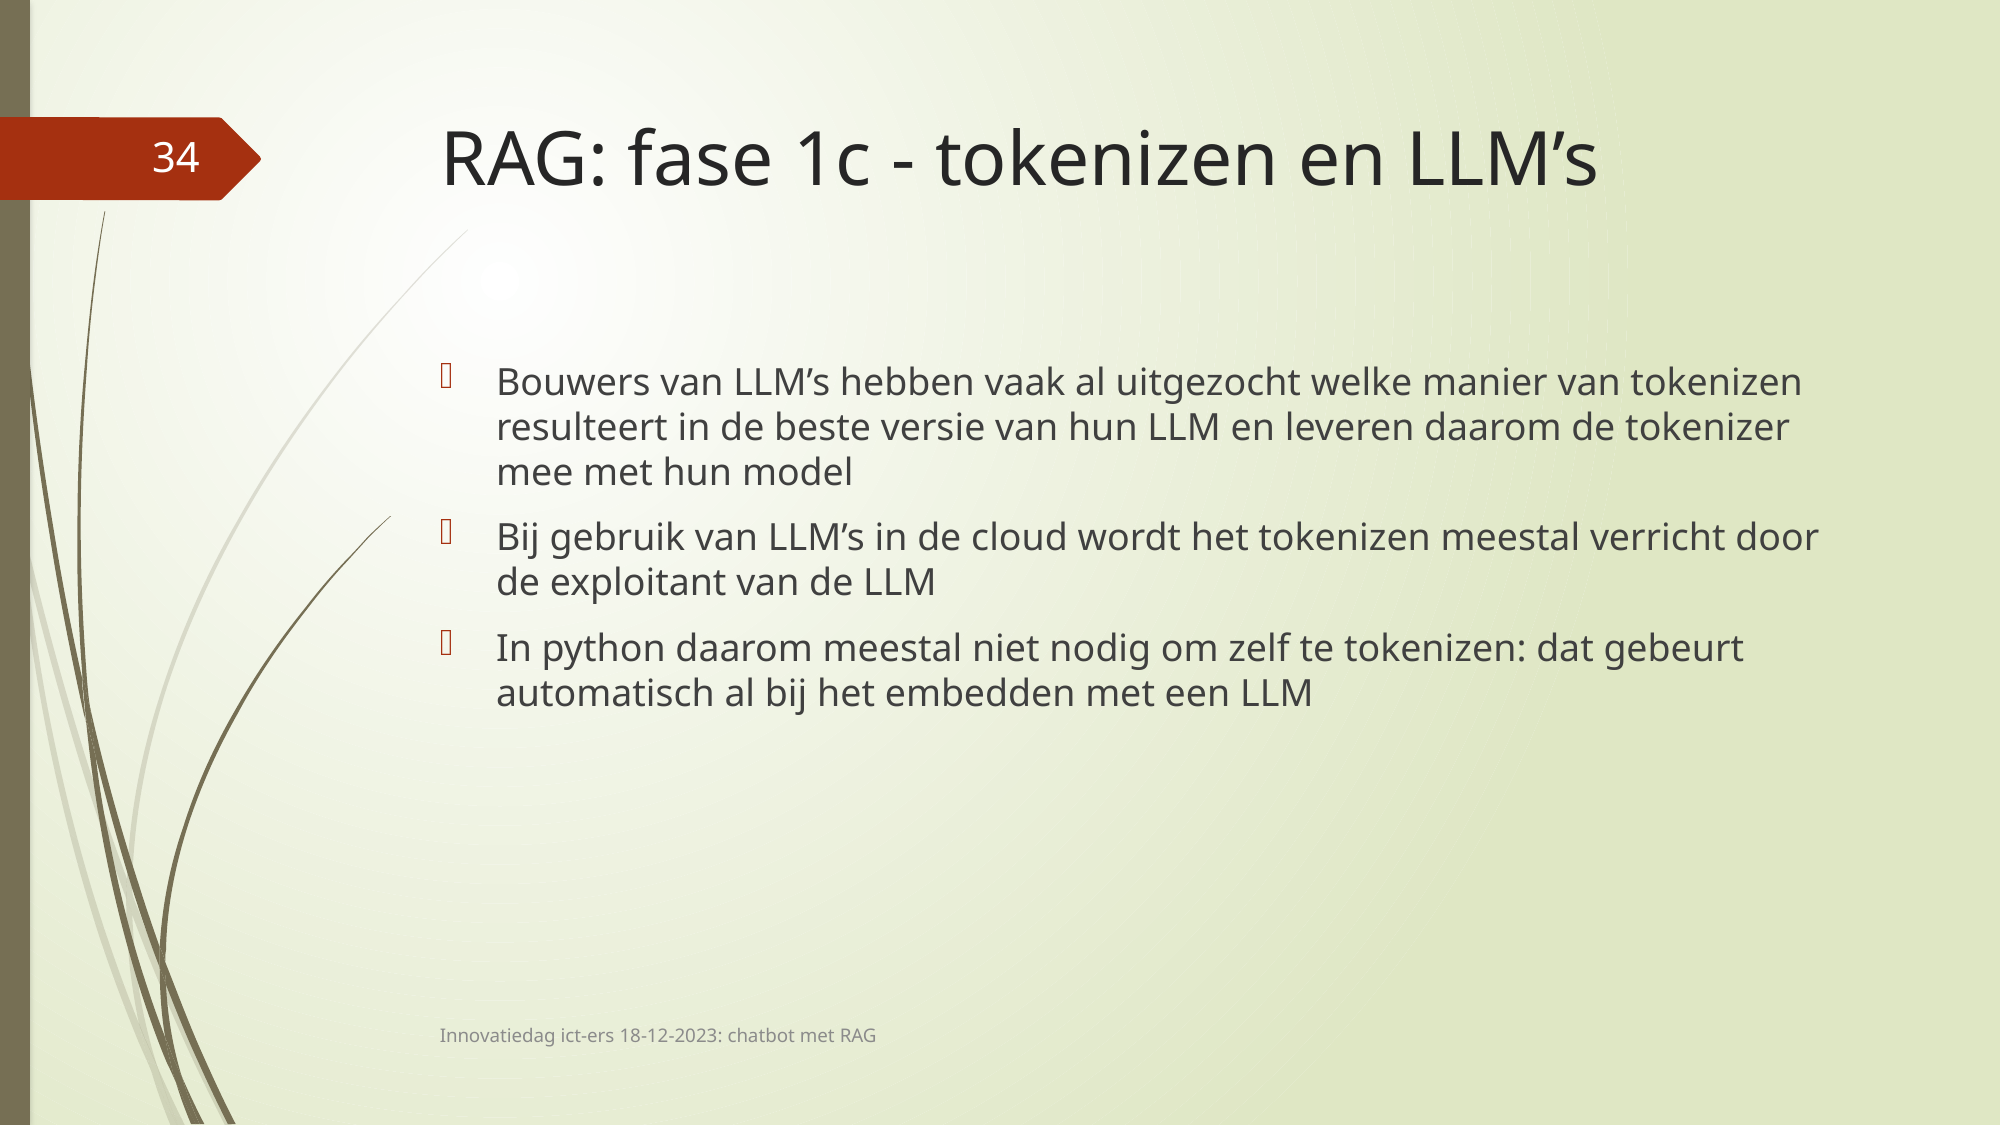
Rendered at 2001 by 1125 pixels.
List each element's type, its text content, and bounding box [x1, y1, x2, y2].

list Bouwers van LLM’s hebben vaak al uitgezocht welke manier van tokenizen resulteert in de beste versie van hun LLM en leveren daarom de tokenizer mee met hun model Bij gebruik van LLM’s in de cloud wordt het tokenizen meestal verricht door de exploitant van de LLM In python daarom meestal niet nodig om zelf te tokenizen: dat gebeurt automatisch al bij het embedden met een LLM [424, 350, 1888, 970]
slide_number 34 [87, 129, 216, 190]
title RAG: fase 1c - tokenizen en LLM’s [425, 102, 1888, 313]
footer Innovatiedag ict-ers 18-12-2023: chatbot met RAG [424, 1006, 1675, 1067]
